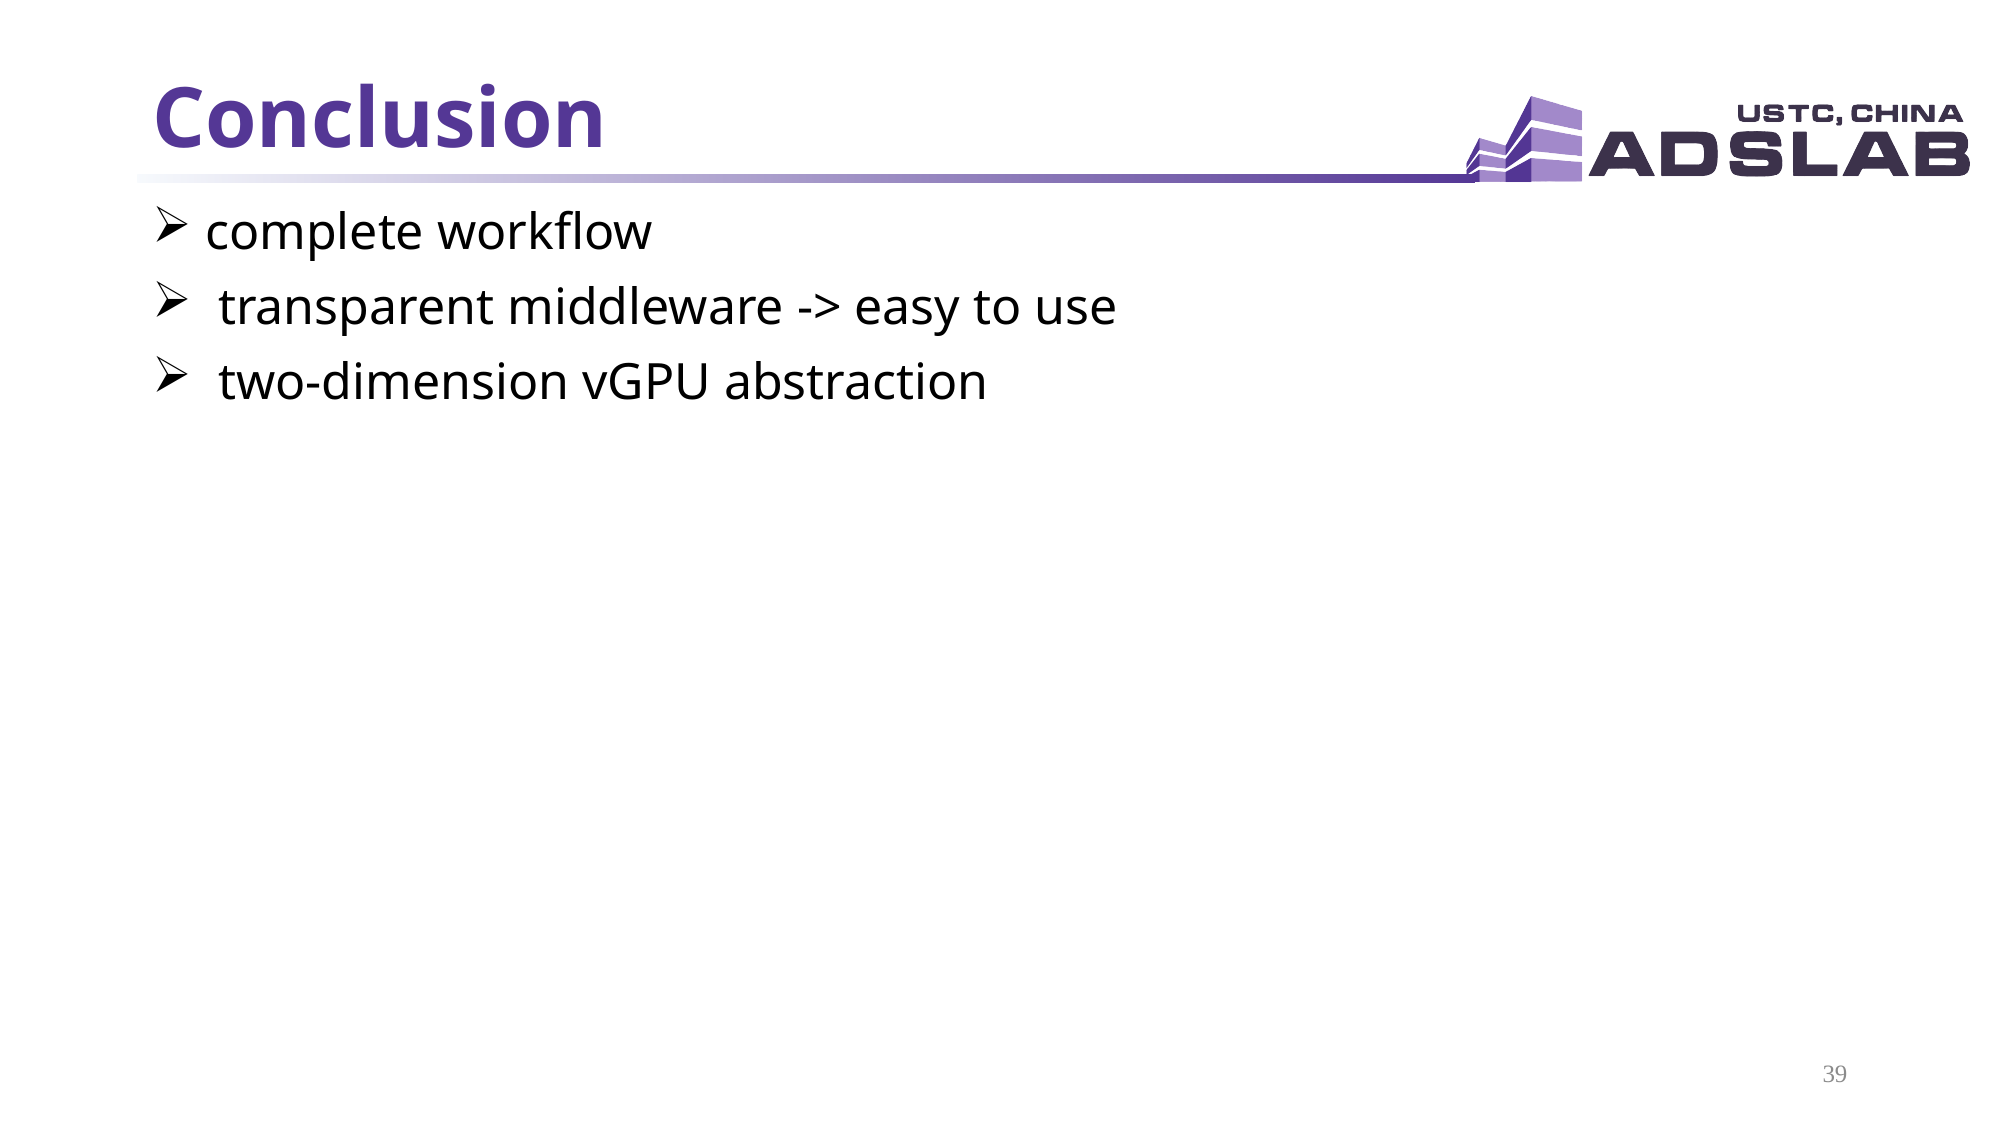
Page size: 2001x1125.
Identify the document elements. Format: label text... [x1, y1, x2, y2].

title Conclusion [137, 63, 1863, 177]
picture [1470, 93, 1976, 183]
list complete workflow transparent middleware -> easy to use two-dimension vGPU abstraction [137, 199, 1912, 1087]
